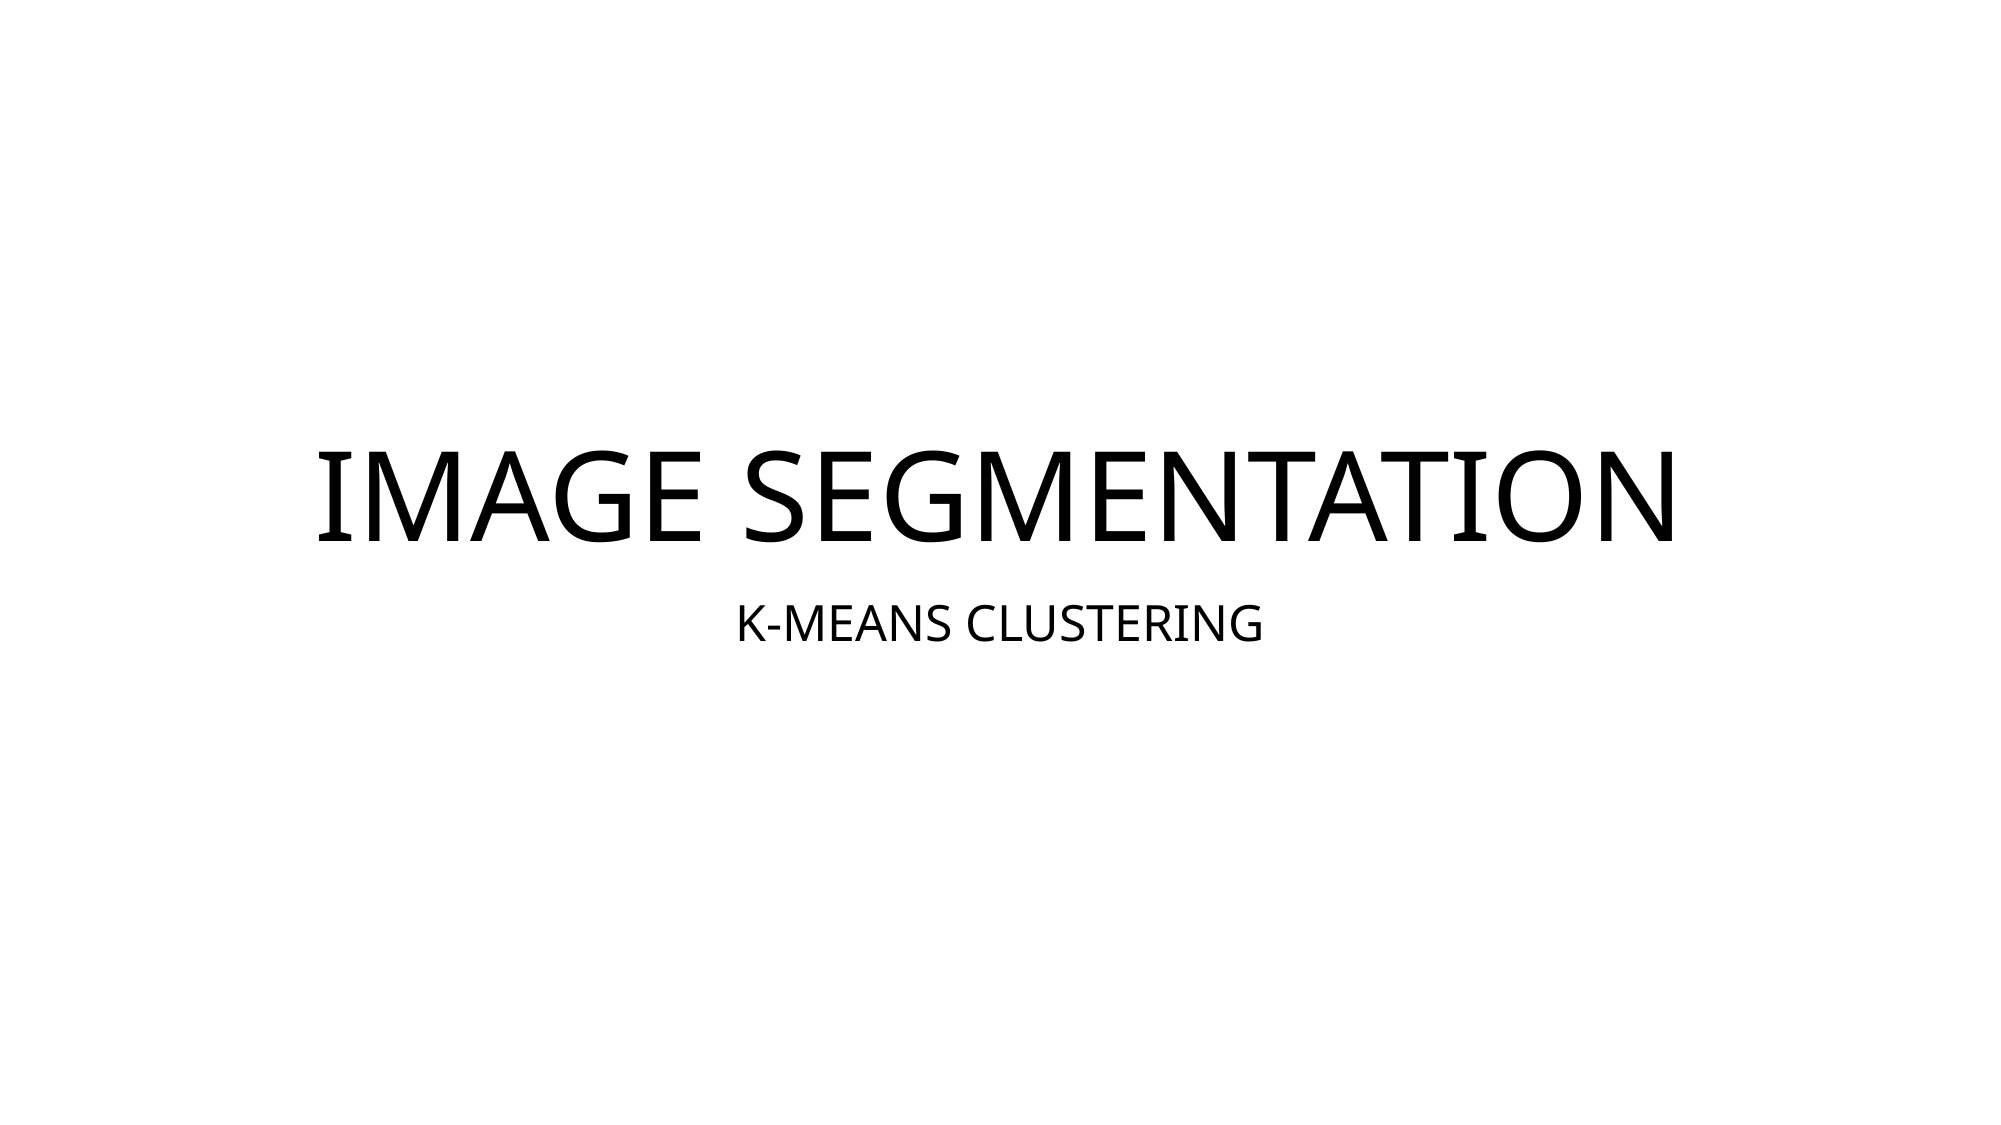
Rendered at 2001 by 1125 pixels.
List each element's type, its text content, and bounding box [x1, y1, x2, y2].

title IMAGE SEGMENTATION [249, 184, 1750, 576]
subtitle K-MEANS CLUSTERING [249, 590, 1750, 863]
